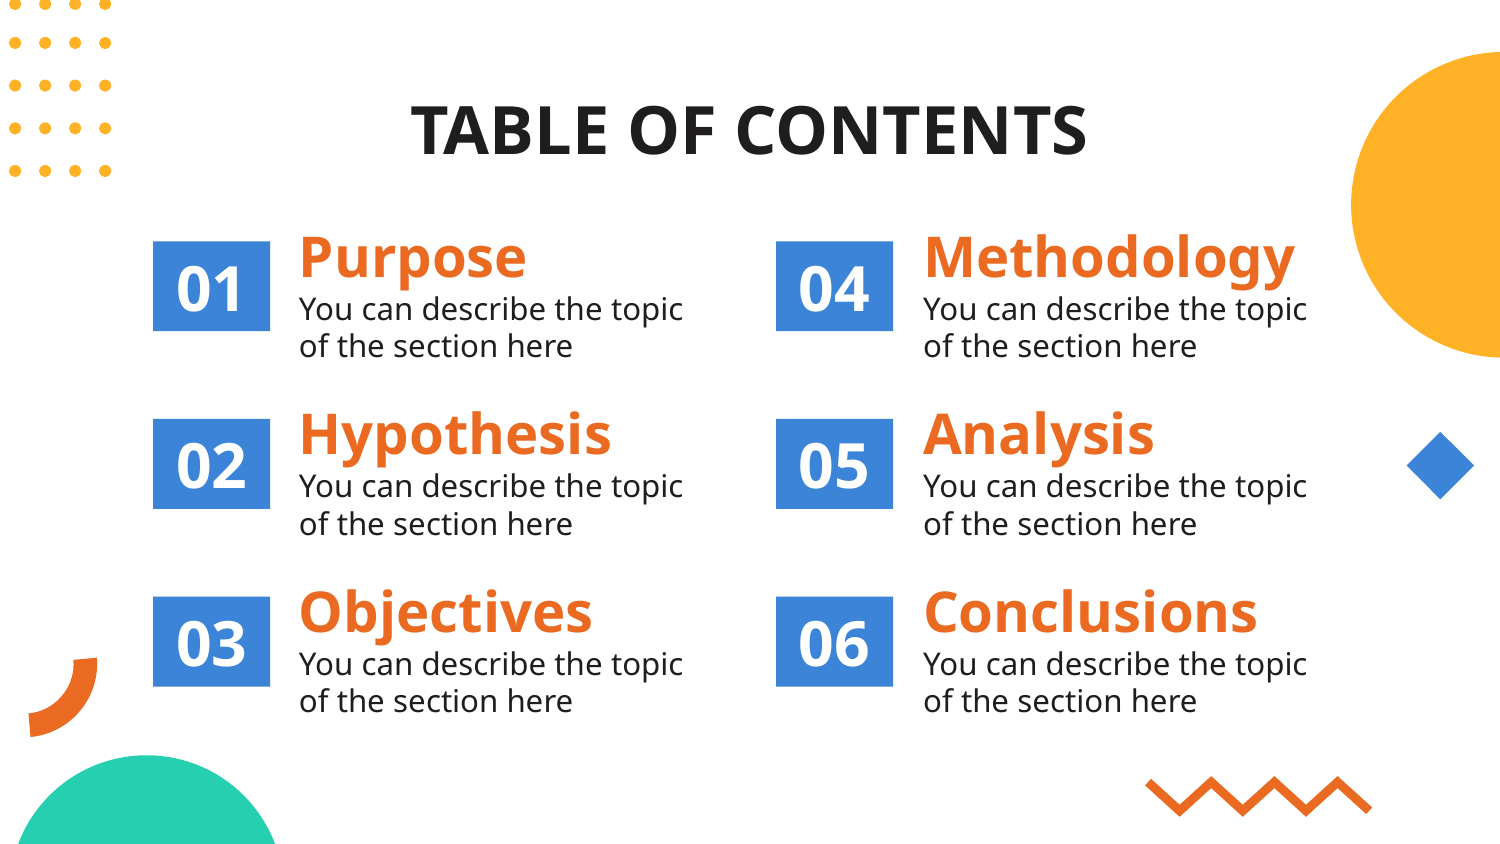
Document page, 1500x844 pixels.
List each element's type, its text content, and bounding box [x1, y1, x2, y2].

subtitle Purpose [283, 220, 723, 279]
title 03 [153, 596, 271, 687]
title 01 [153, 241, 271, 332]
subtitle Hypothesis [283, 398, 723, 457]
subtitle You can describe the topic of the section here [283, 288, 723, 361]
title 04 [776, 241, 894, 332]
subtitle Objectives [283, 576, 723, 635]
subtitle Methodology [908, 220, 1347, 279]
subtitle Analysis [908, 398, 1347, 457]
subtitle You can describe the topic of the section here [908, 288, 1347, 361]
subtitle You can describe the topic of the section here [283, 466, 723, 538]
subtitle You can describe the topic of the section here [908, 466, 1347, 538]
title 02 [153, 418, 271, 509]
title 06 [776, 596, 894, 687]
title 05 [776, 418, 894, 509]
title TABLE OF CONTENTS [116, 72, 1383, 167]
subtitle You can describe the topic of the section here [283, 644, 723, 716]
subtitle You can describe the topic of the section here [908, 644, 1347, 716]
subtitle Conclusions [908, 576, 1347, 635]
